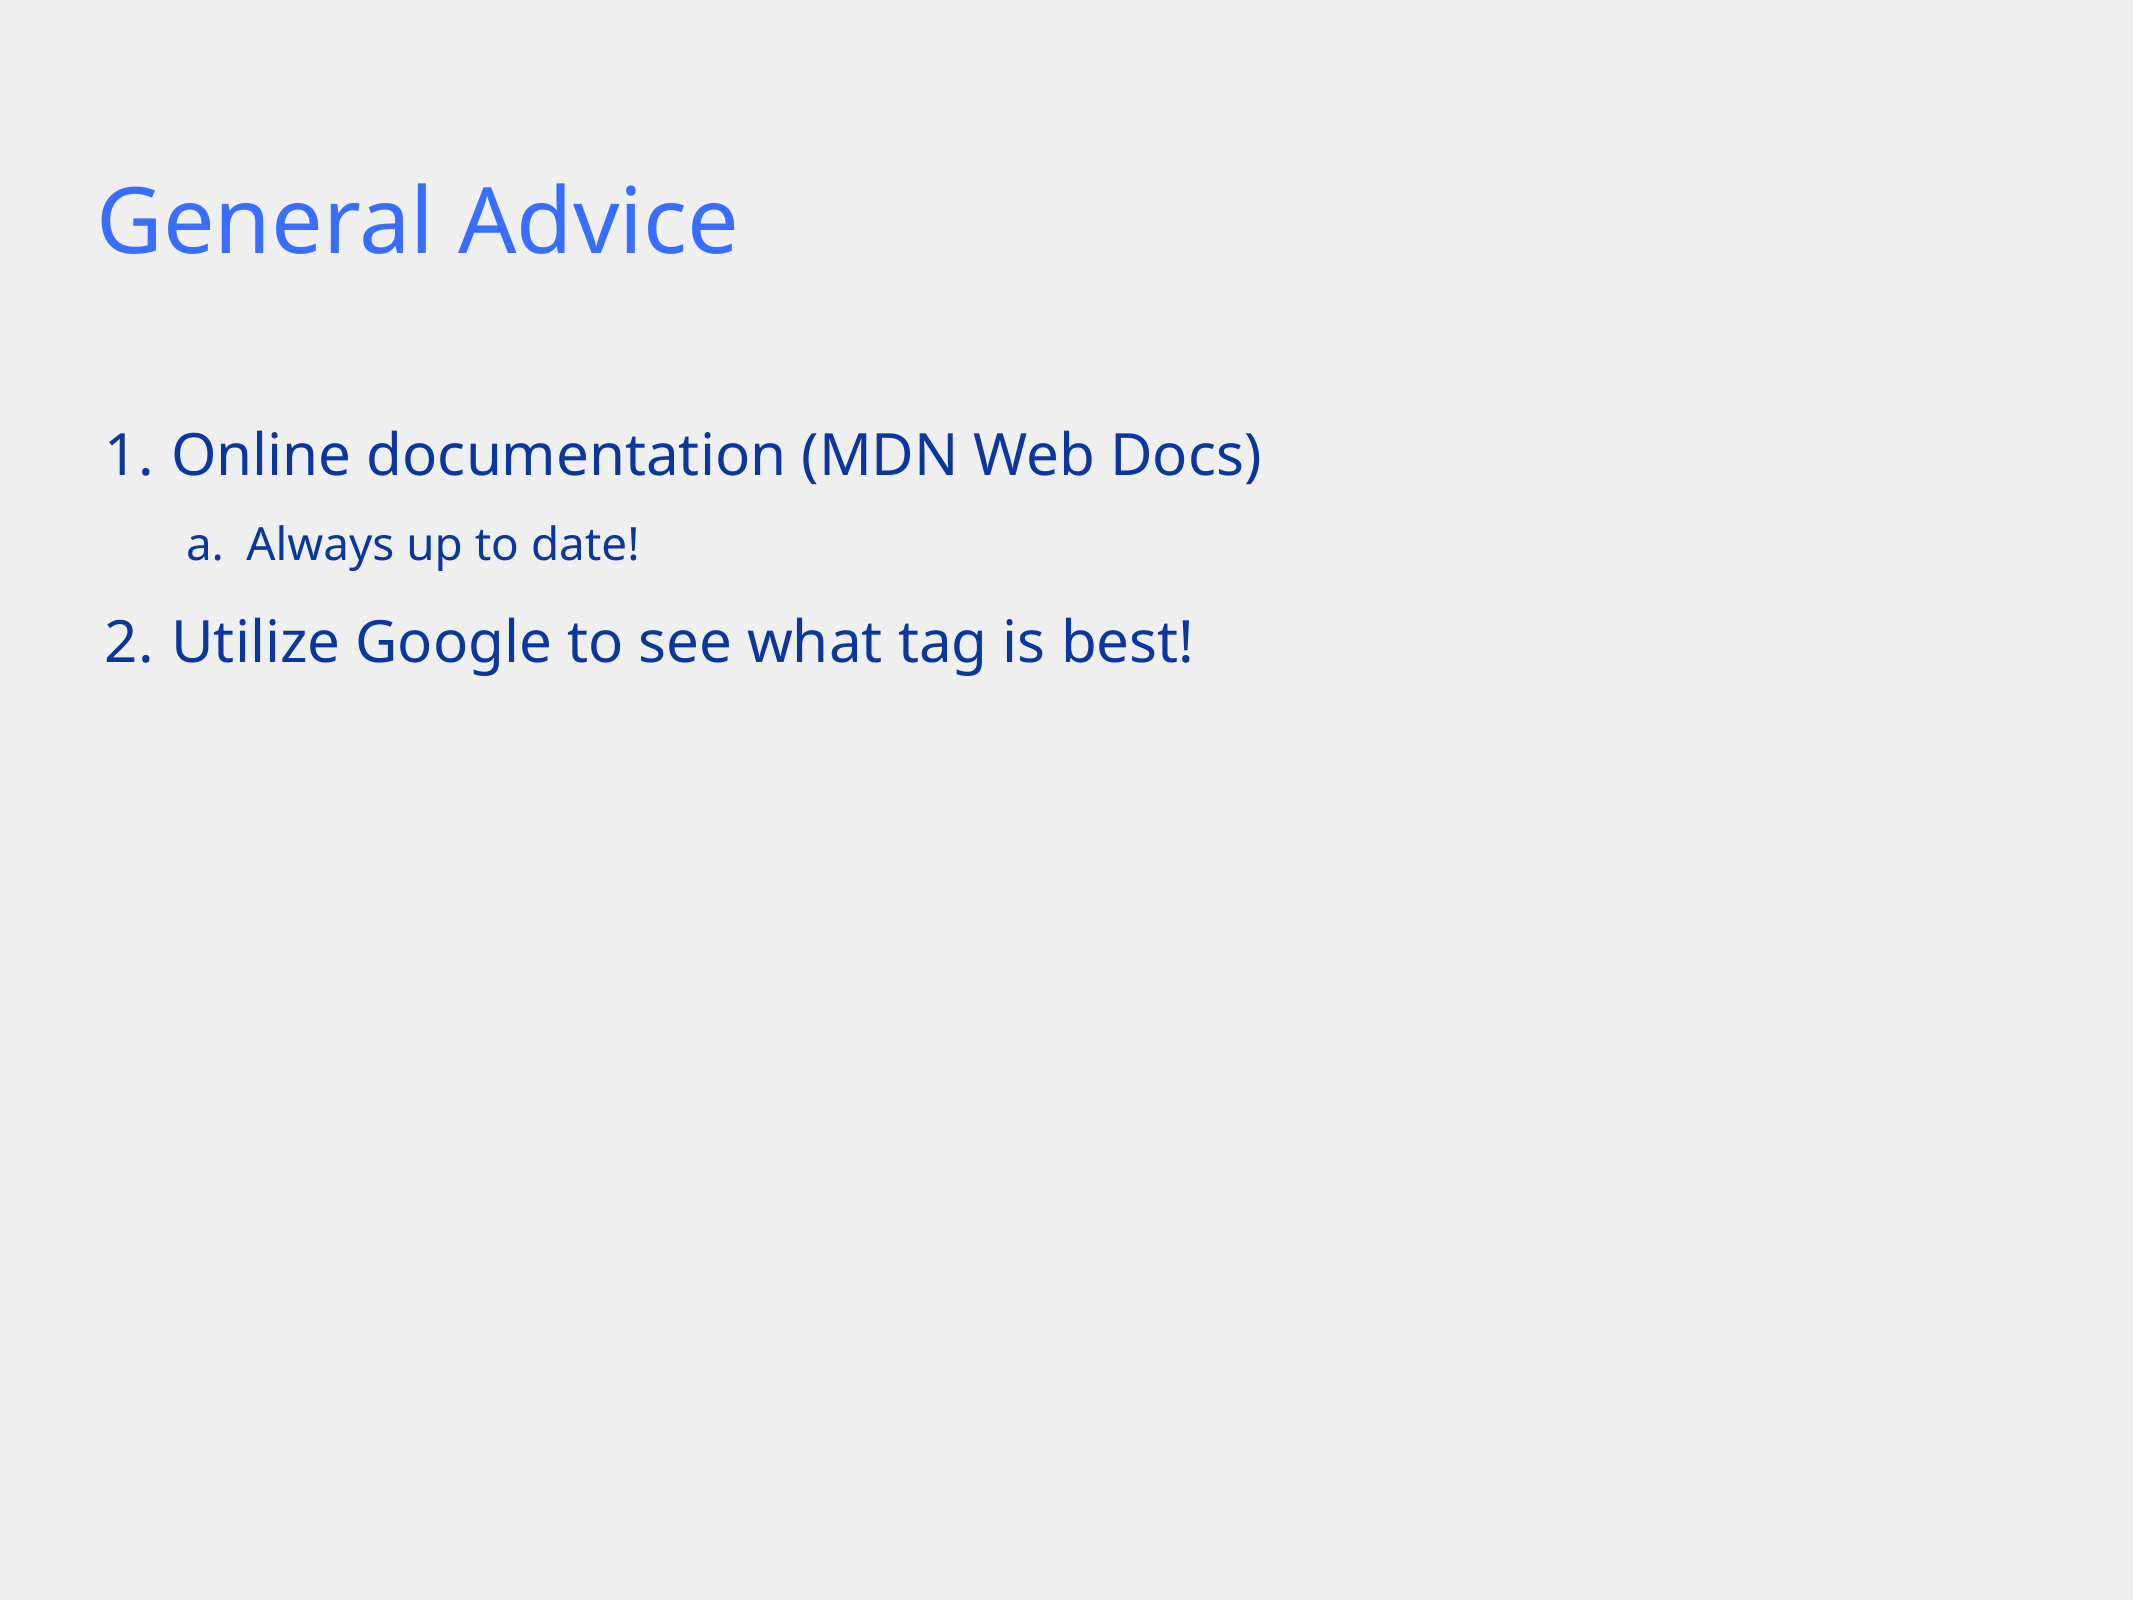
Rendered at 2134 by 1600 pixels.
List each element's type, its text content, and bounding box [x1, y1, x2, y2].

list Online documentation (MDN Web Docs) Always up to date! Utilize Google to see what tag is best! [72, 358, 2061, 1422]
title General Advice [72, 138, 2061, 317]
